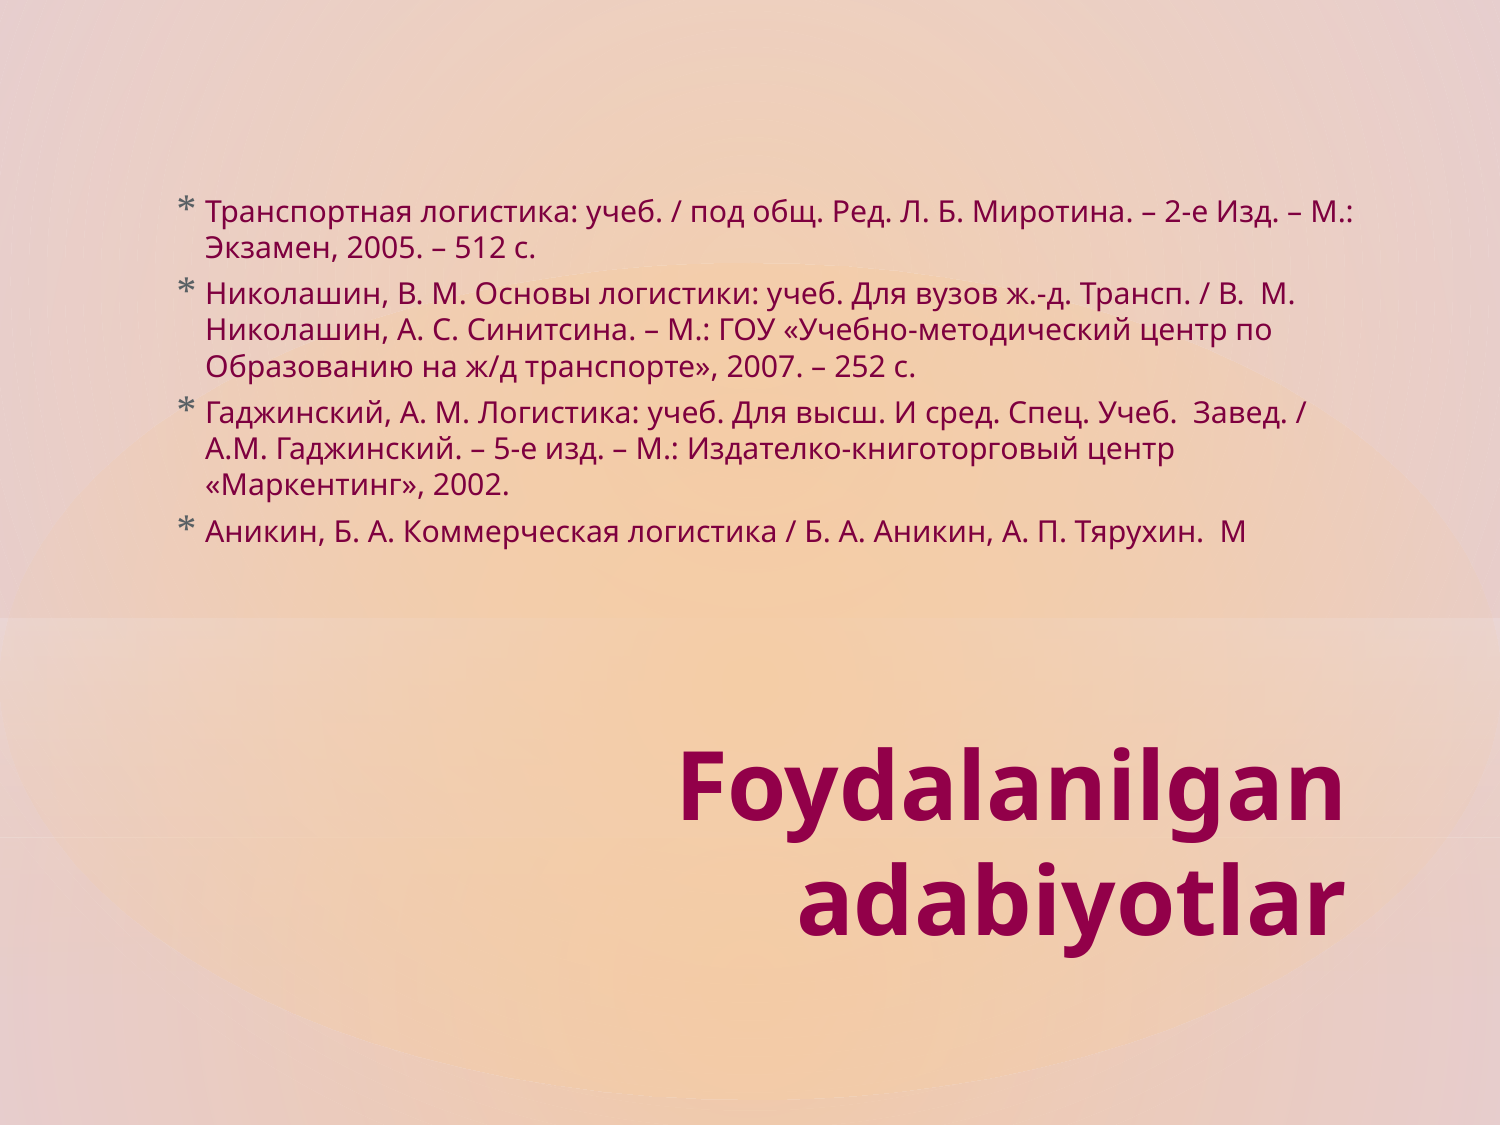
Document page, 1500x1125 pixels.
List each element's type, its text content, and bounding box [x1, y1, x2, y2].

title Foydalanilgan adabiyotlar [171, 717, 1363, 905]
list Транспортная логистика: учеб. / под общ. Ред. Л. Б. Миротина. – 2-e Изд. – M.: Экзамен, 2005. – 512 с. Николашин, В. M. Основы логистики: учеб. Для вузов ж.-д. Трансп. / В. M. Николашин, A. С. Синитсина. – M.: ГОУ «Учебно-методический центр по Образованию на ж/д транспорте», 2007. – 252 с. Гаджинский, A. M. Логистика: учеб. Для высш. И сред. Спец. Учеб. Завед. / A.M. Гаджинский. – 5-e изд. – M.: Издателко-книготорговый центр «Маркентинг», 2002. Аникин, Б. A. Коммерческая логистика / Б. A. Аникин, A. П. Тярухин. M [154, 184, 1379, 557]
